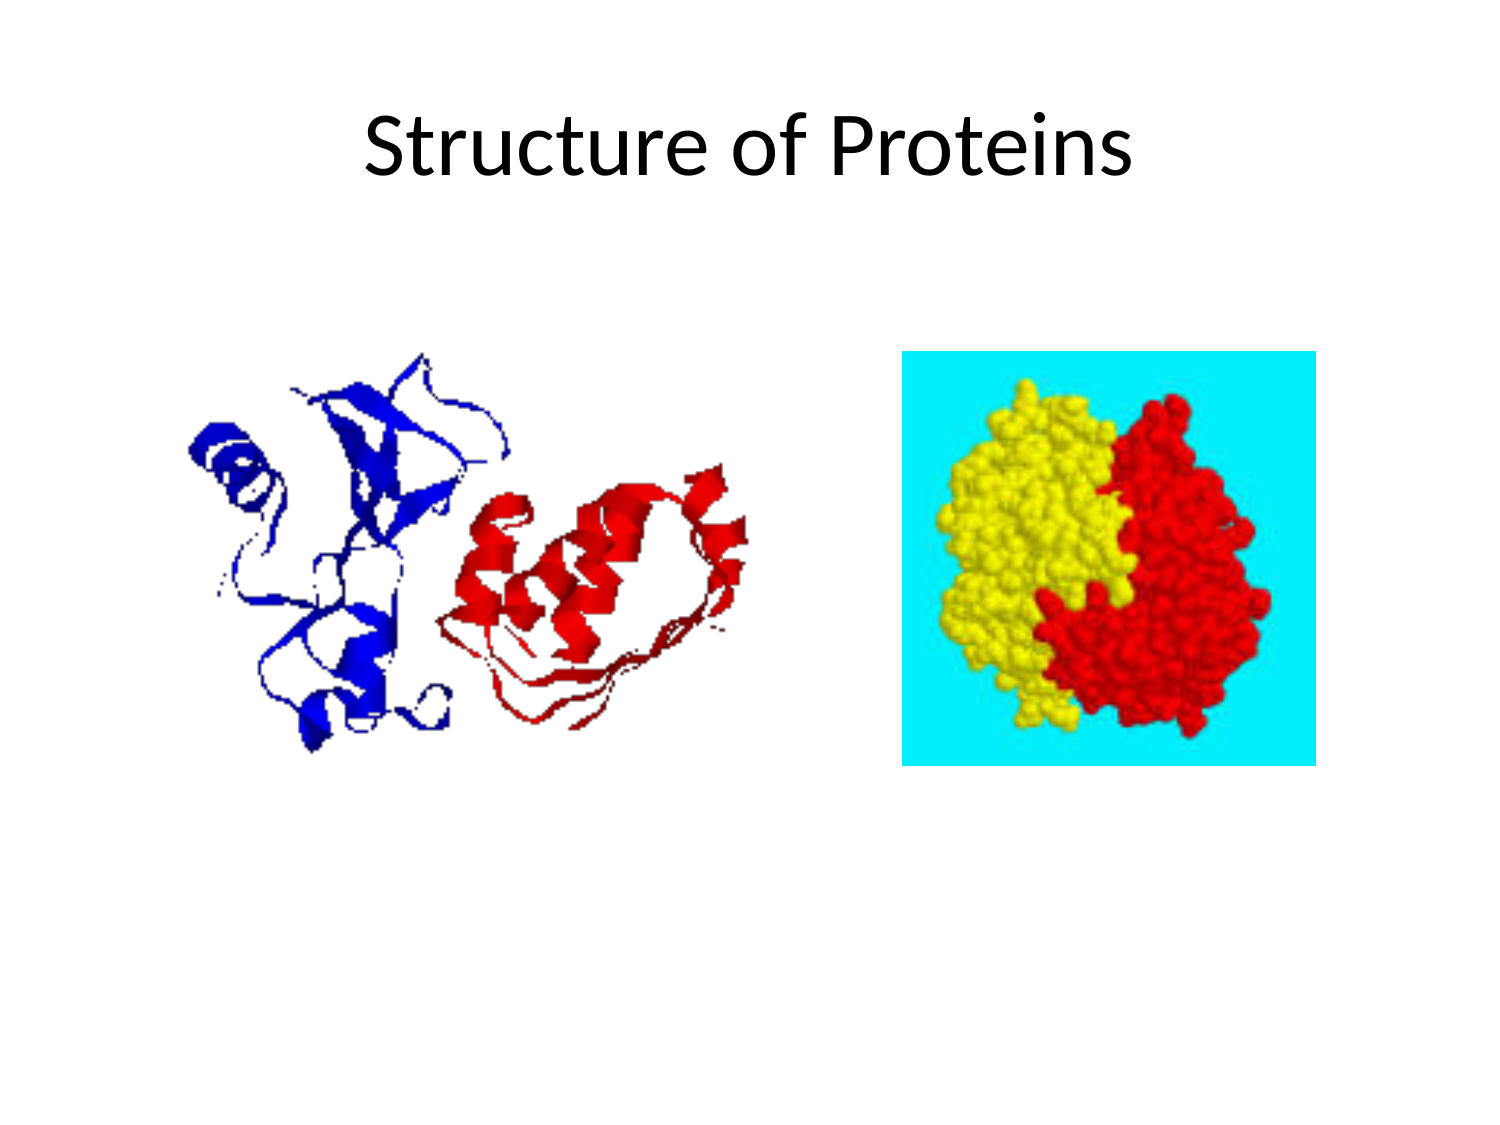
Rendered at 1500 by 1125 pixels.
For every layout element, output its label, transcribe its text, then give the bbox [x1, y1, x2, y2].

picture [902, 351, 1317, 766]
picture [175, 351, 755, 763]
title Structure of Proteins [75, 45, 1425, 233]
